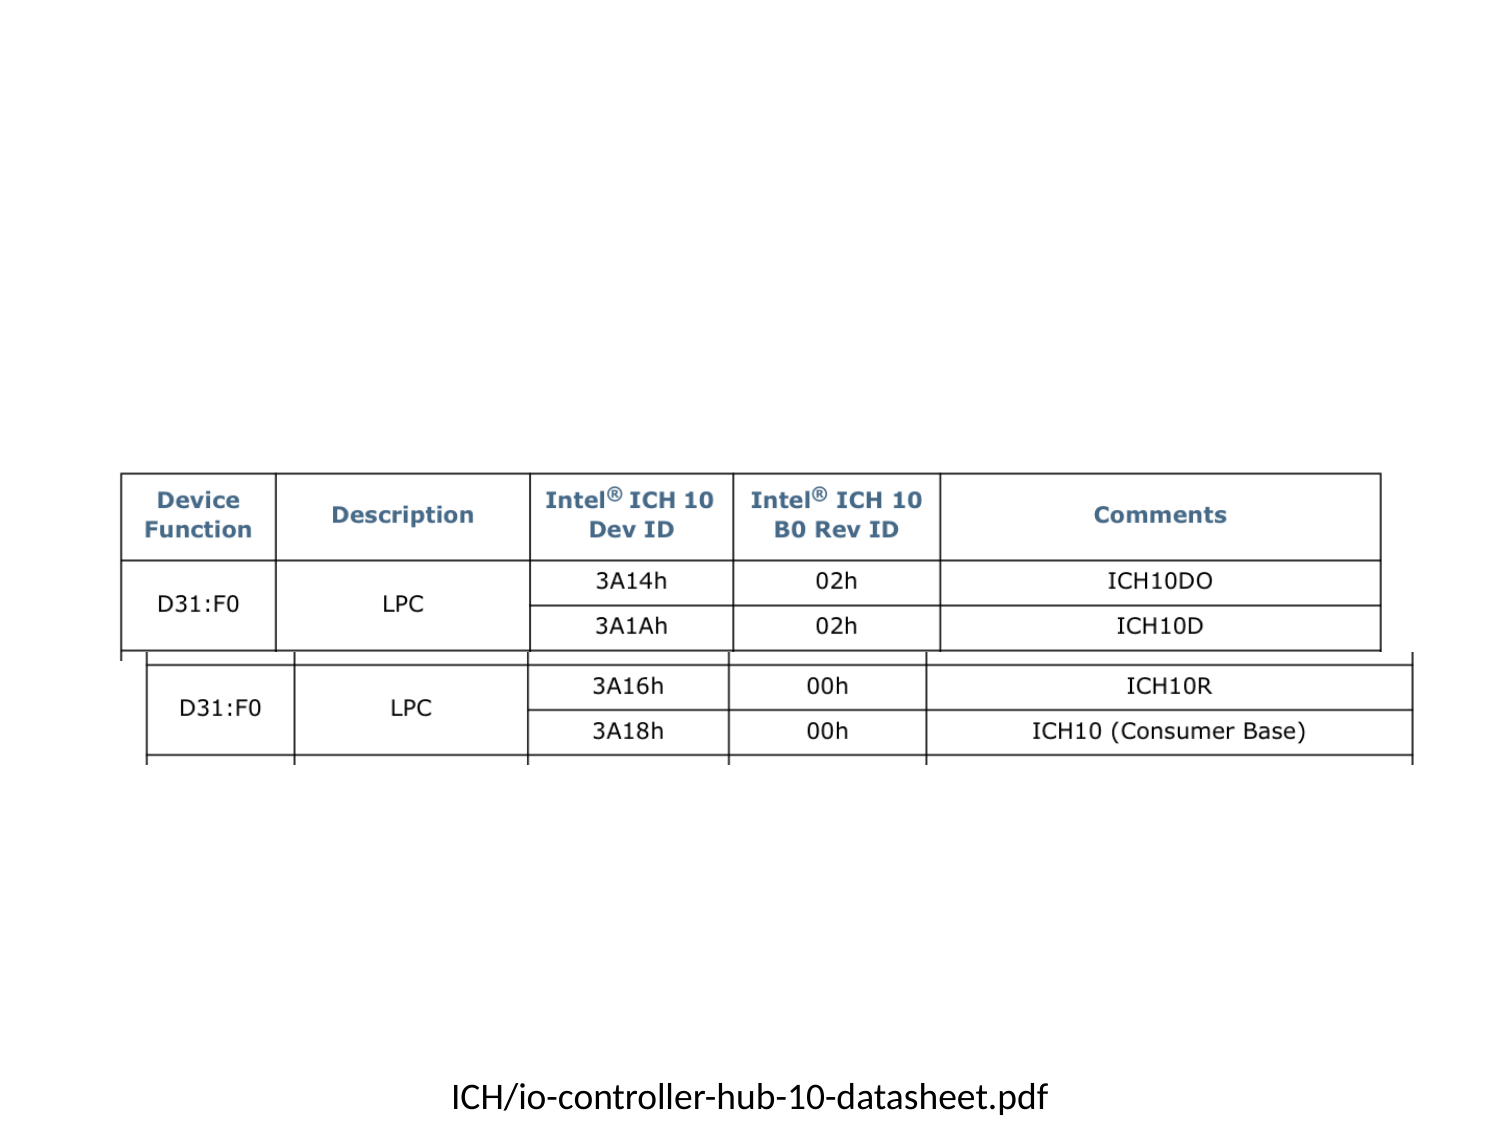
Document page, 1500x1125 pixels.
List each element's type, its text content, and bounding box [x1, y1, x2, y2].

text_box ICH/io-controller-hub-10-datasheet.pdf [436, 1064, 1064, 1125]
picture [110, 462, 1422, 766]
